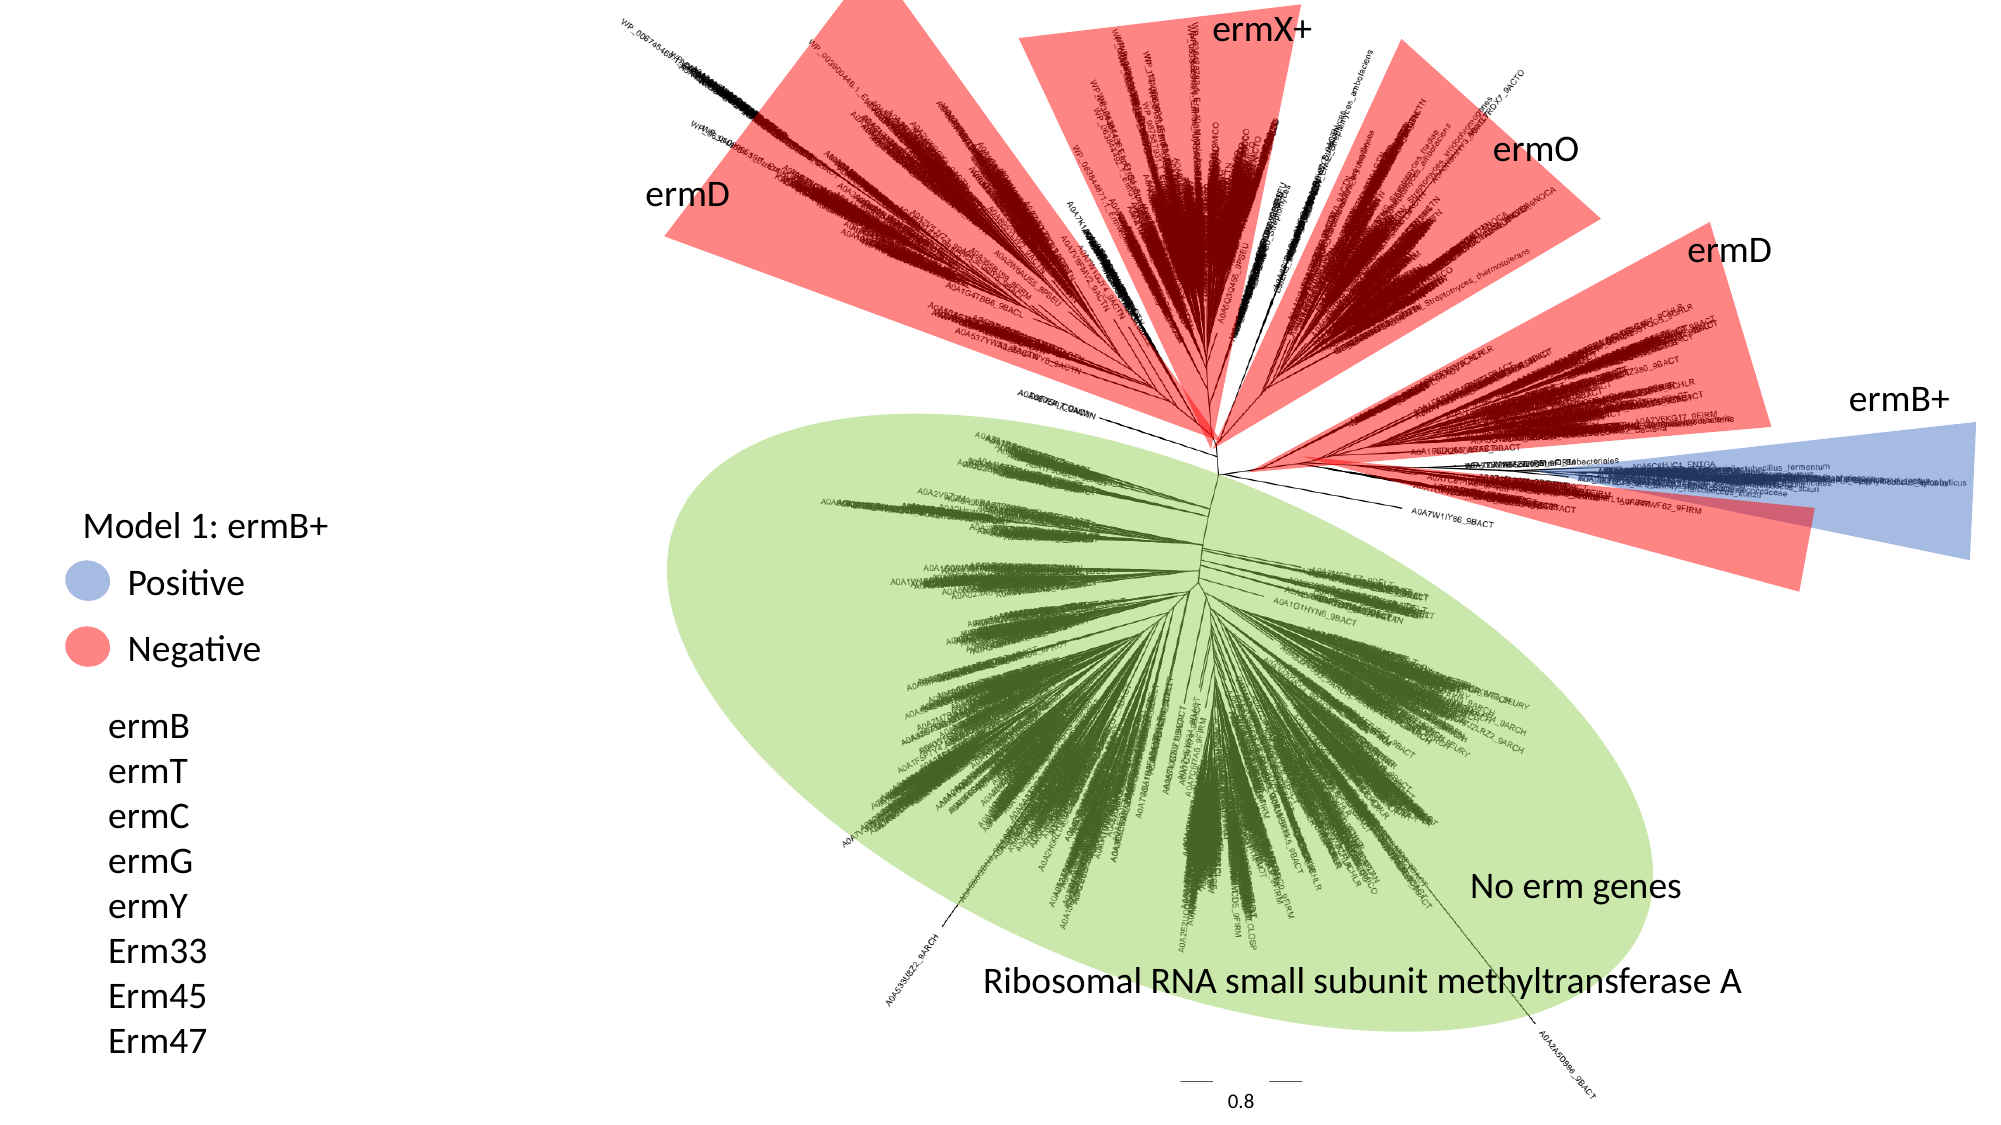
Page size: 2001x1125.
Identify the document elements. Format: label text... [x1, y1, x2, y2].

picture [566, 0, 2000, 1125]
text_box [61, 493, 350, 677]
text_box ermB ermT ermC ermG ermY Erm33 Erm45 Erm47 [93, 693, 223, 1069]
